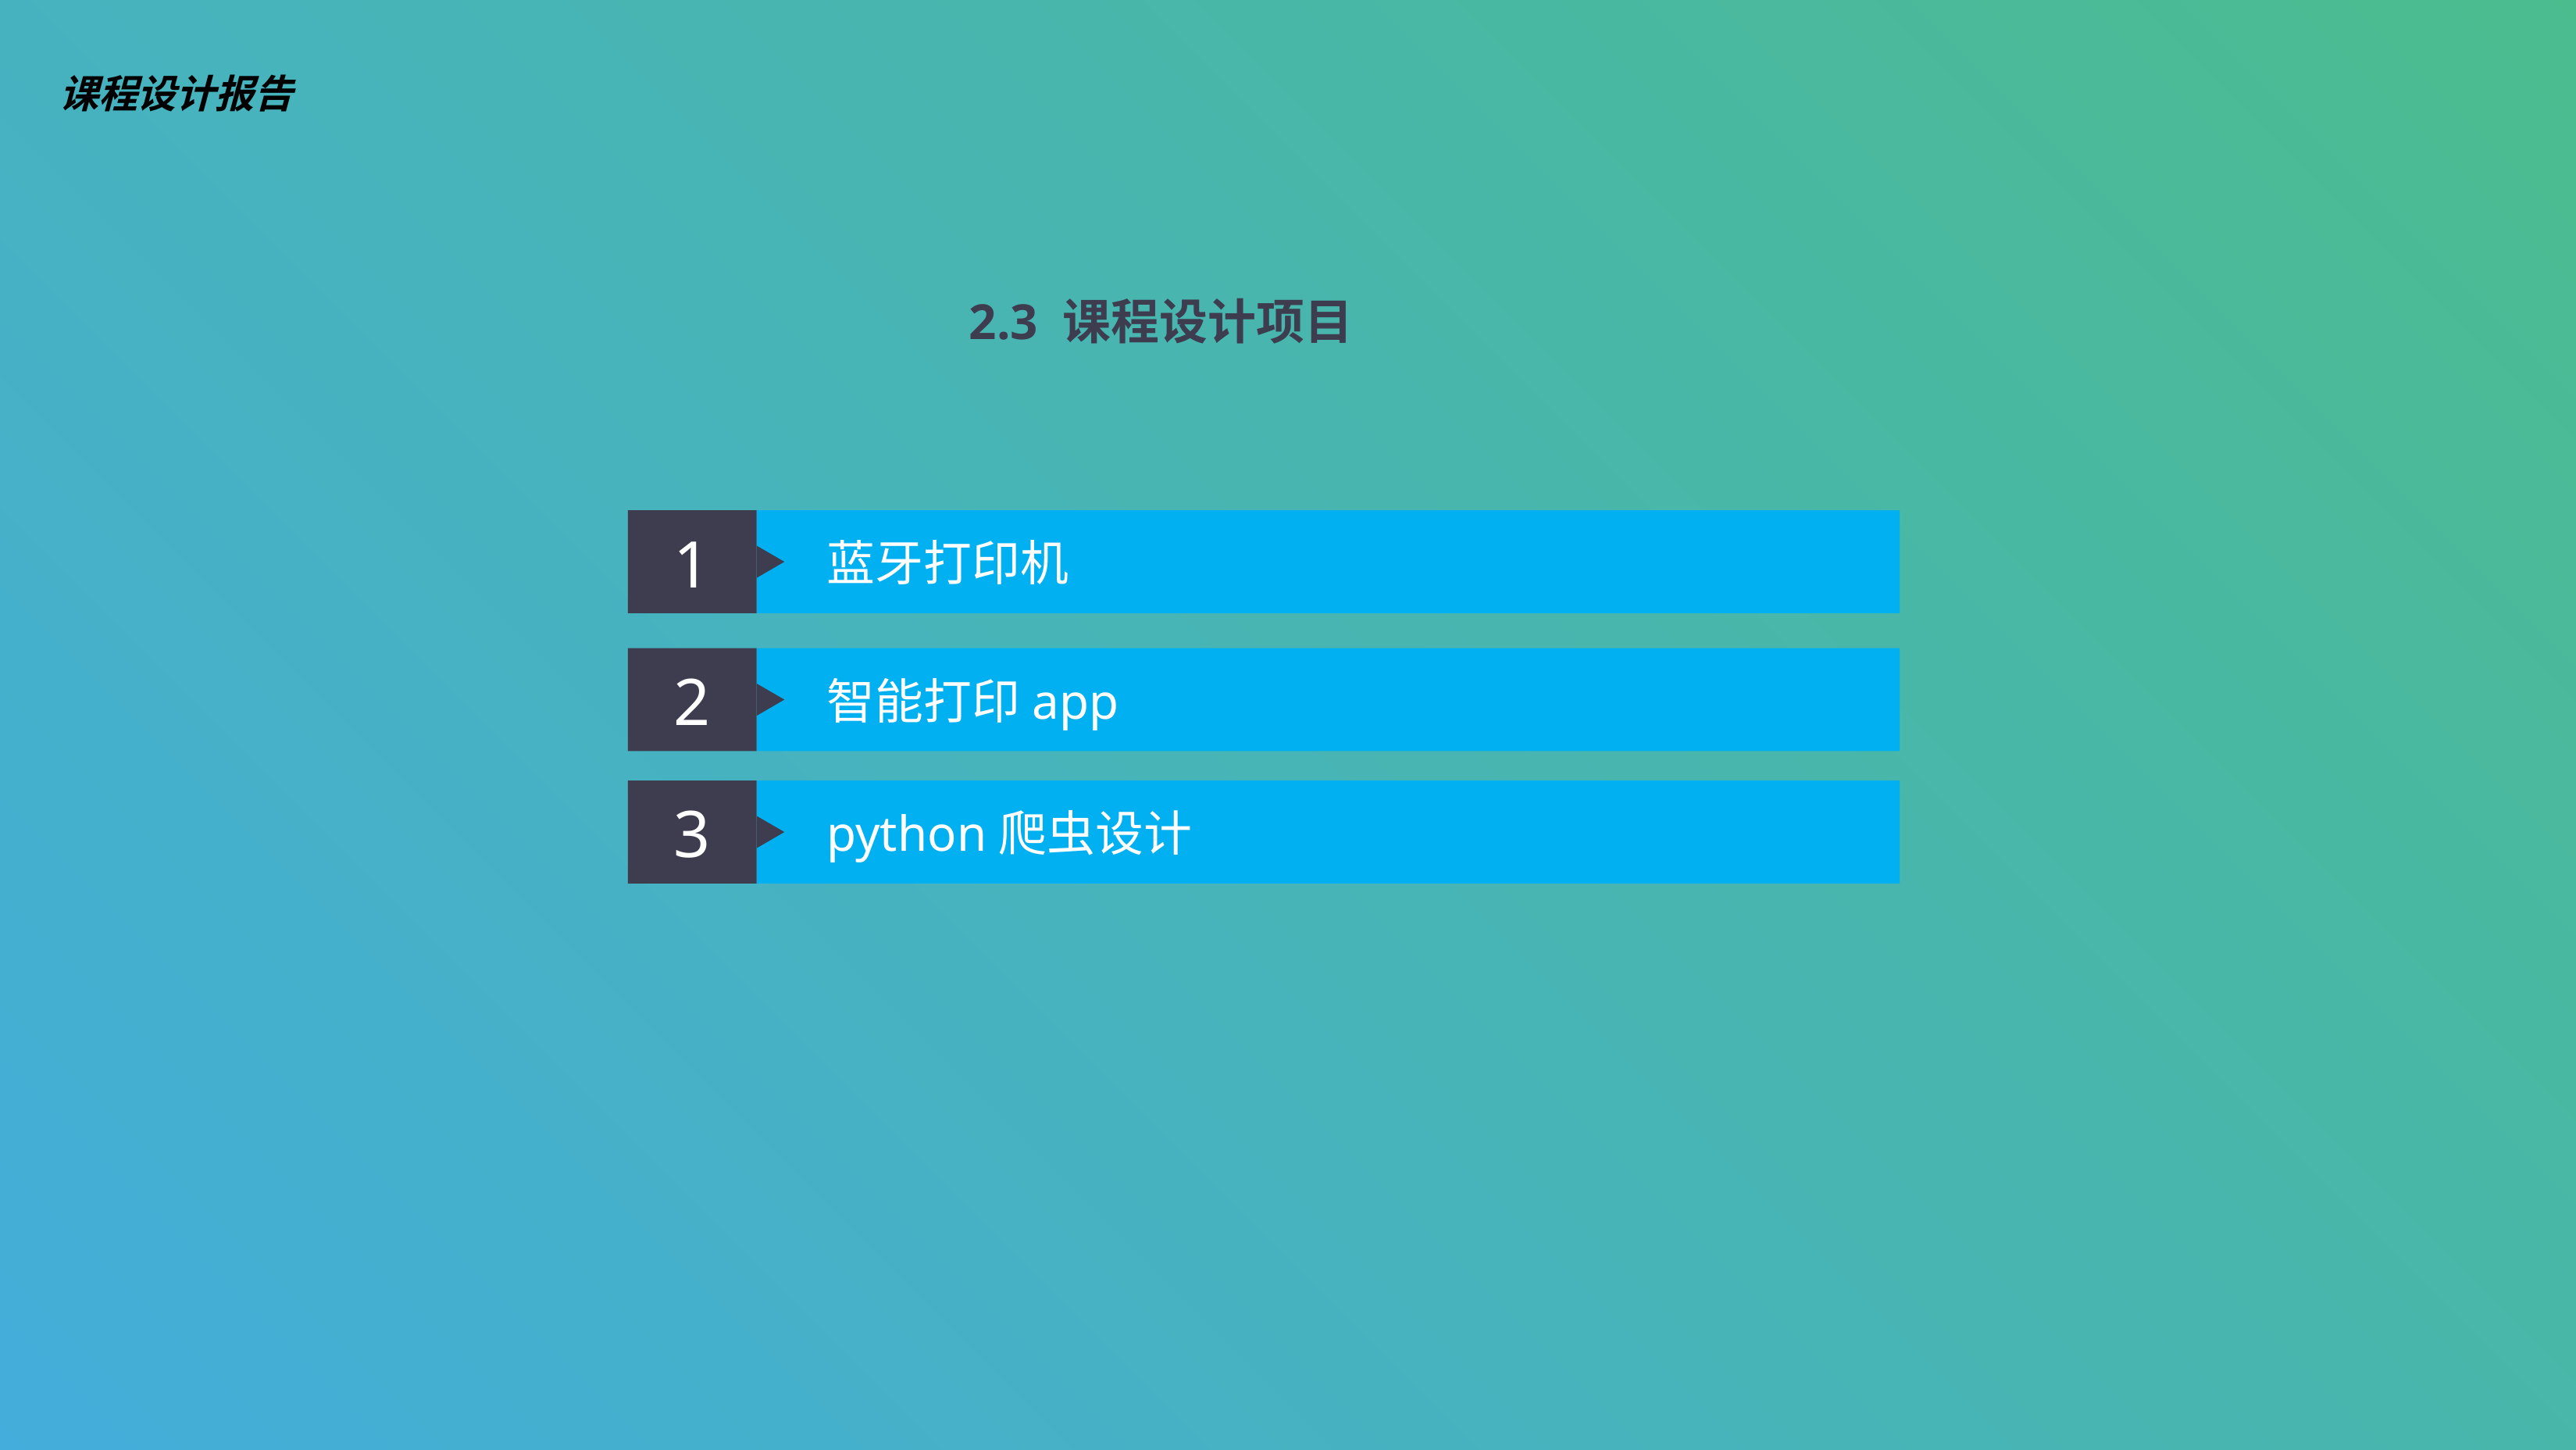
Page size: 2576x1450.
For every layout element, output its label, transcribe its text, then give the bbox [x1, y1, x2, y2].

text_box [627, 648, 1900, 752]
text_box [627, 509, 1900, 614]
text_box 课程设计报告 [57, 69, 514, 116]
text_box 2.3 课程设计项目 [958, 285, 1542, 355]
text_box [627, 780, 1900, 884]
